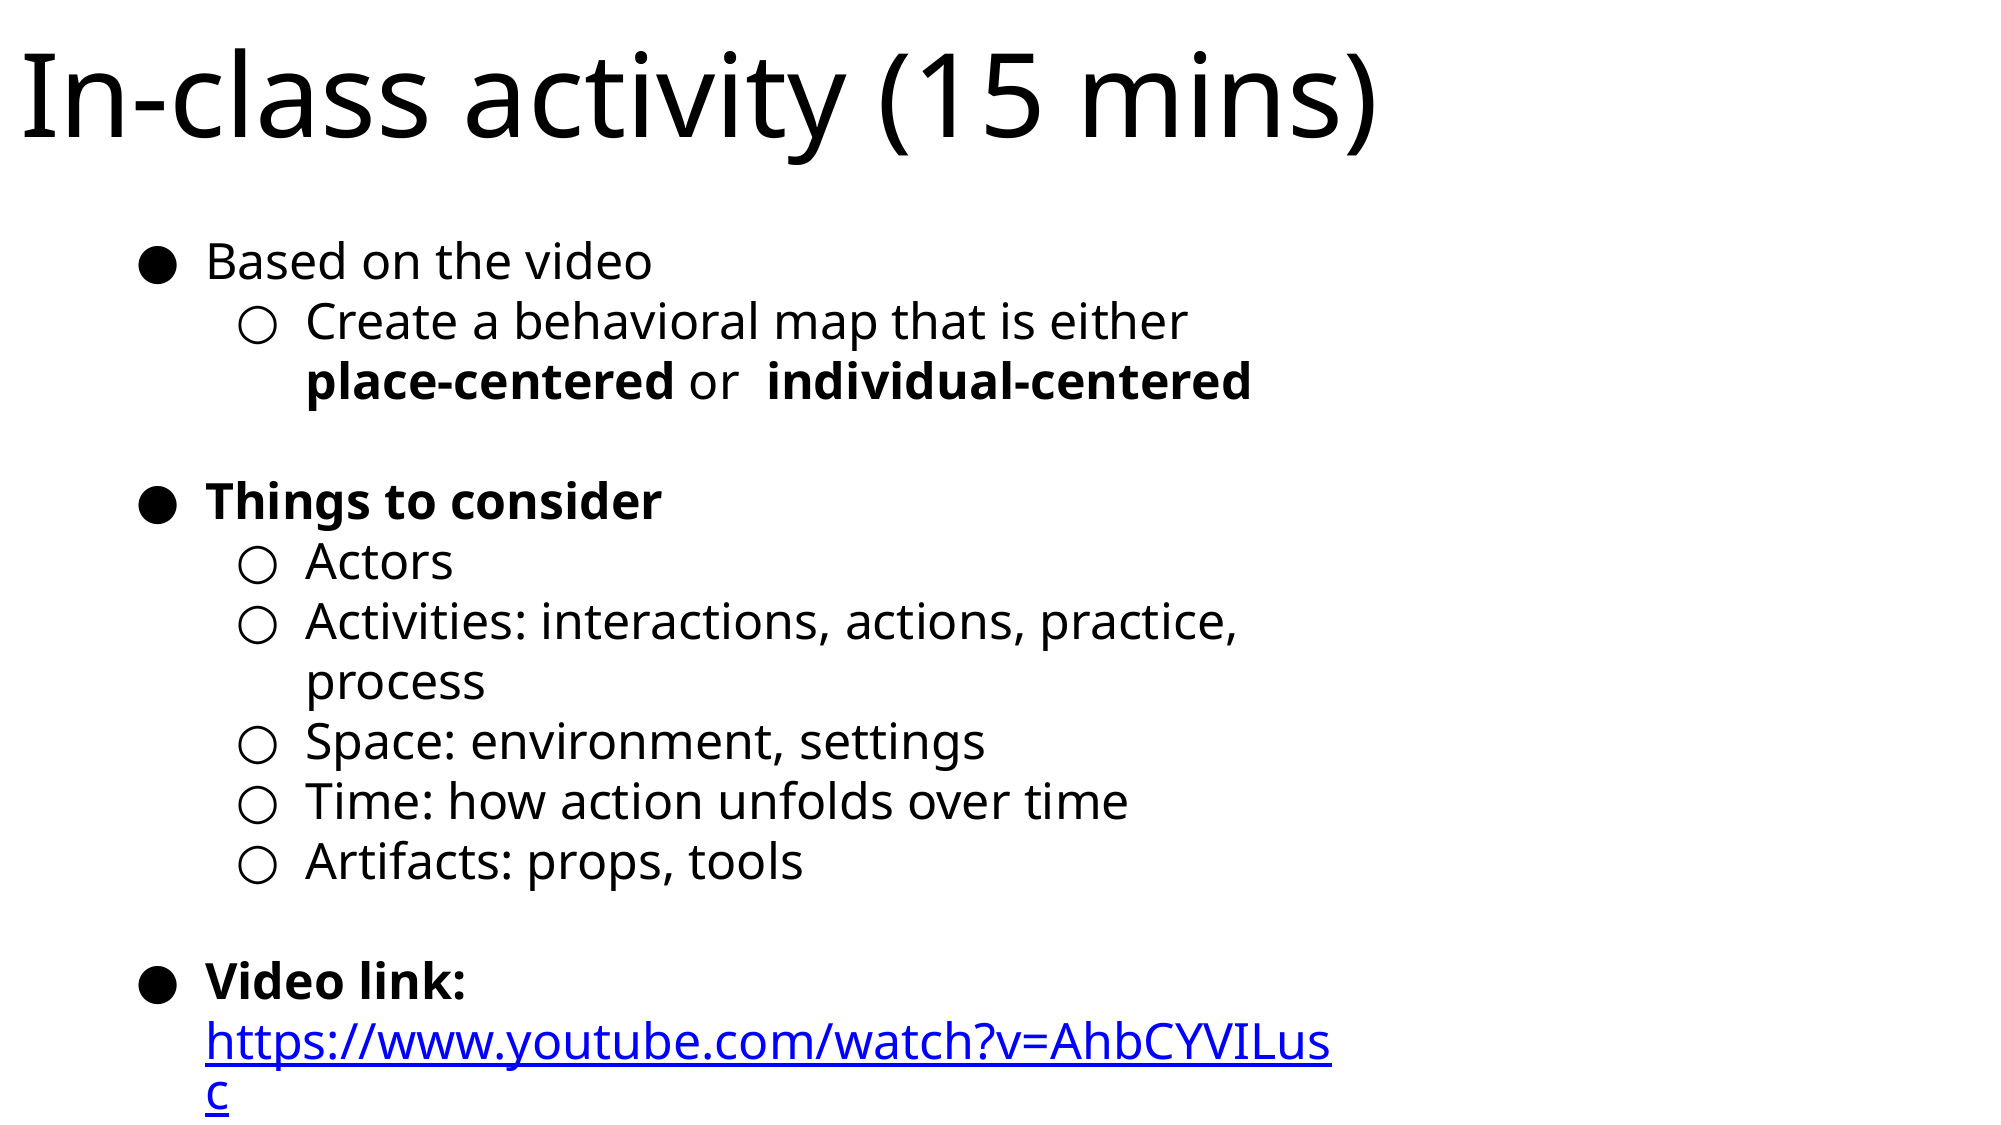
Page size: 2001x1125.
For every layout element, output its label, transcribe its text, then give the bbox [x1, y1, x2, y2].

title In-class activity (15 mins) [0, 31, 1483, 183]
text_box Based on the video Create a behavioral map that is either place-centered or individual-centered Things to consider Actors Activities: interactions, actions, practice, process Space: environment, settings Time: how action unfolds over time Artifacts: props, tools Video link: https://www.youtube.com/watch?v=AhbCYVILusc (Clip identified and prepared by Yuhao Shi) [85, 209, 1370, 1125]
